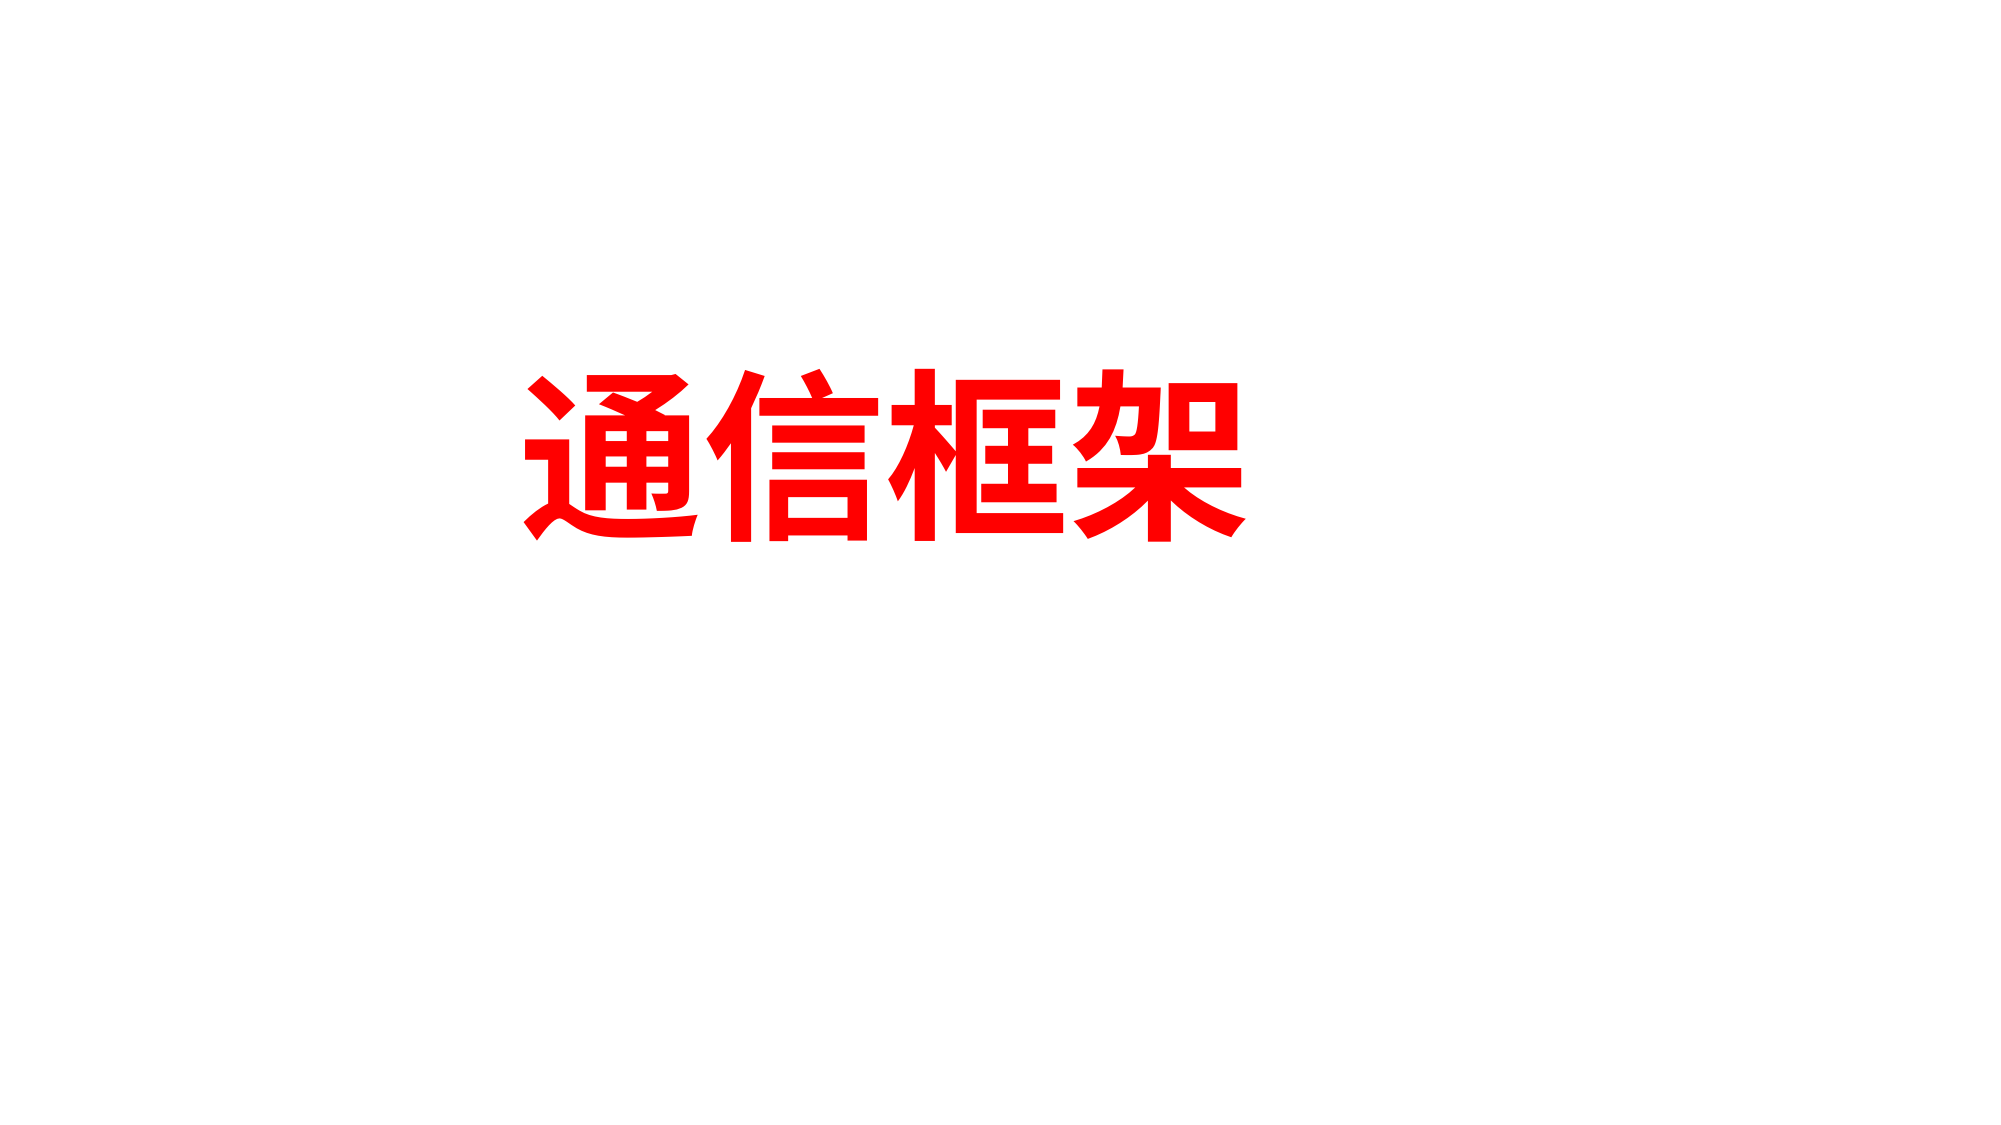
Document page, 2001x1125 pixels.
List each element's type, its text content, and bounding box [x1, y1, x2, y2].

title 通信框架 [504, 357, 1346, 576]
